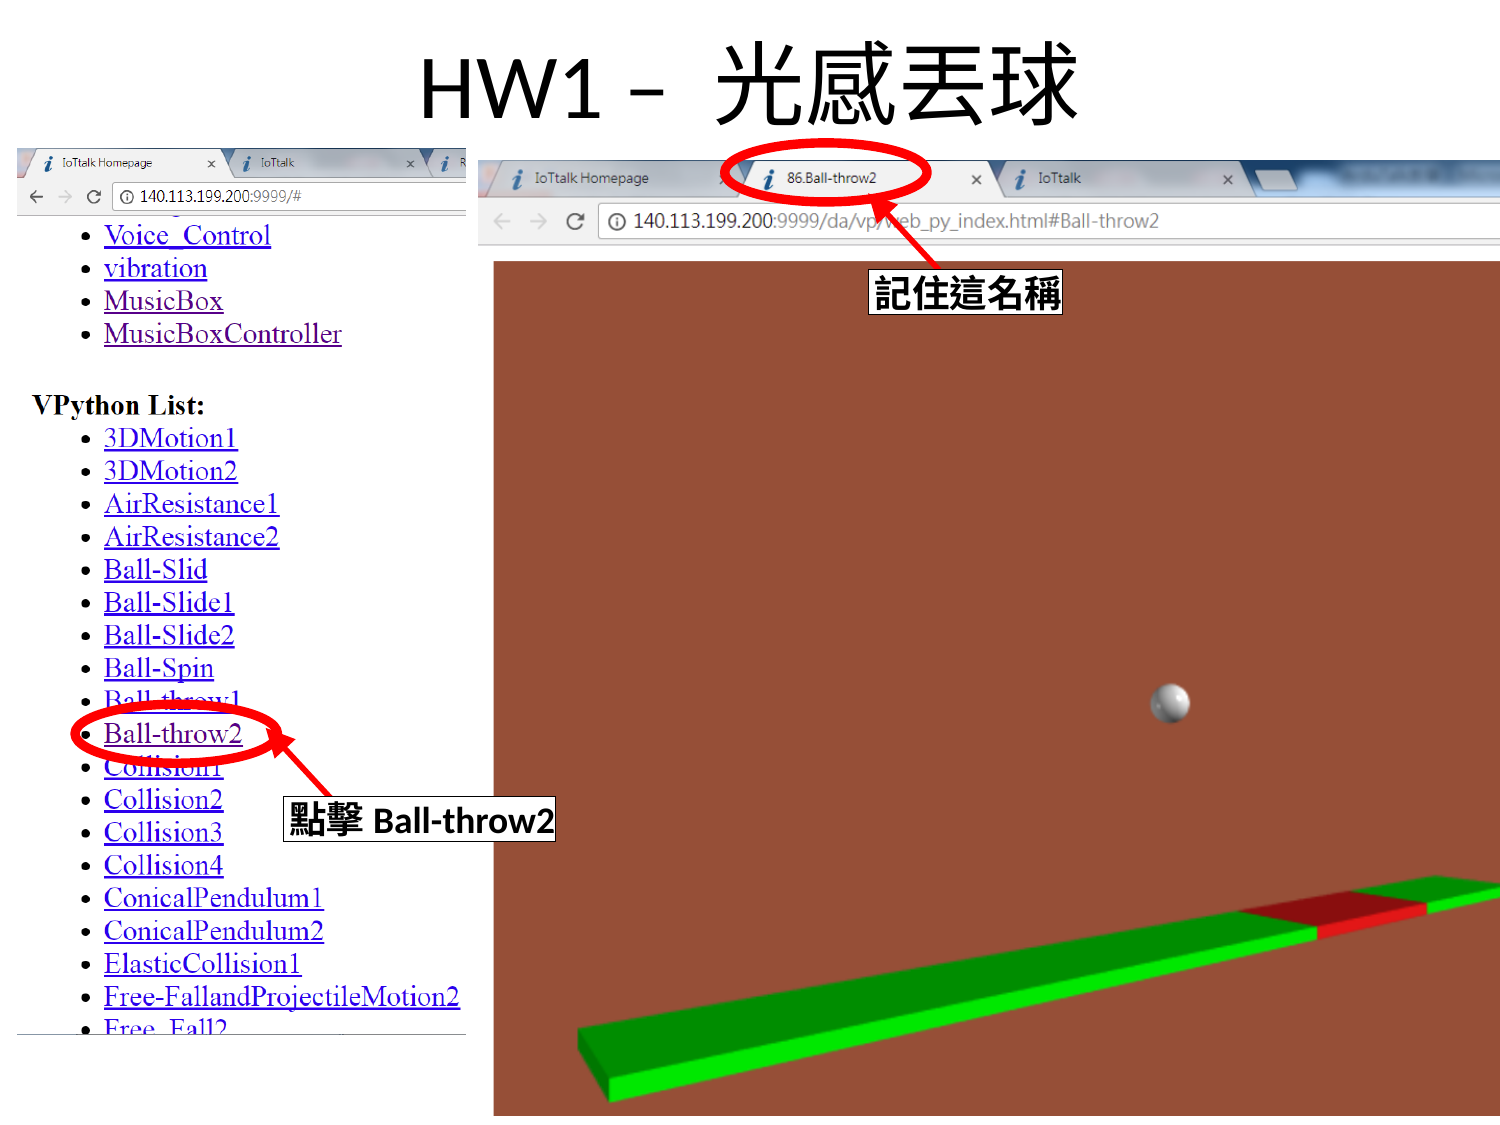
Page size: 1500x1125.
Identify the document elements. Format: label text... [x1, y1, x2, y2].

picture [17, 148, 466, 1036]
text_box [731, 140, 921, 159]
text_box HW1 – 光感丟球 [74, 19, 1425, 207]
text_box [265, 727, 337, 805]
picture [478, 160, 1500, 1117]
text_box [867, 192, 940, 271]
